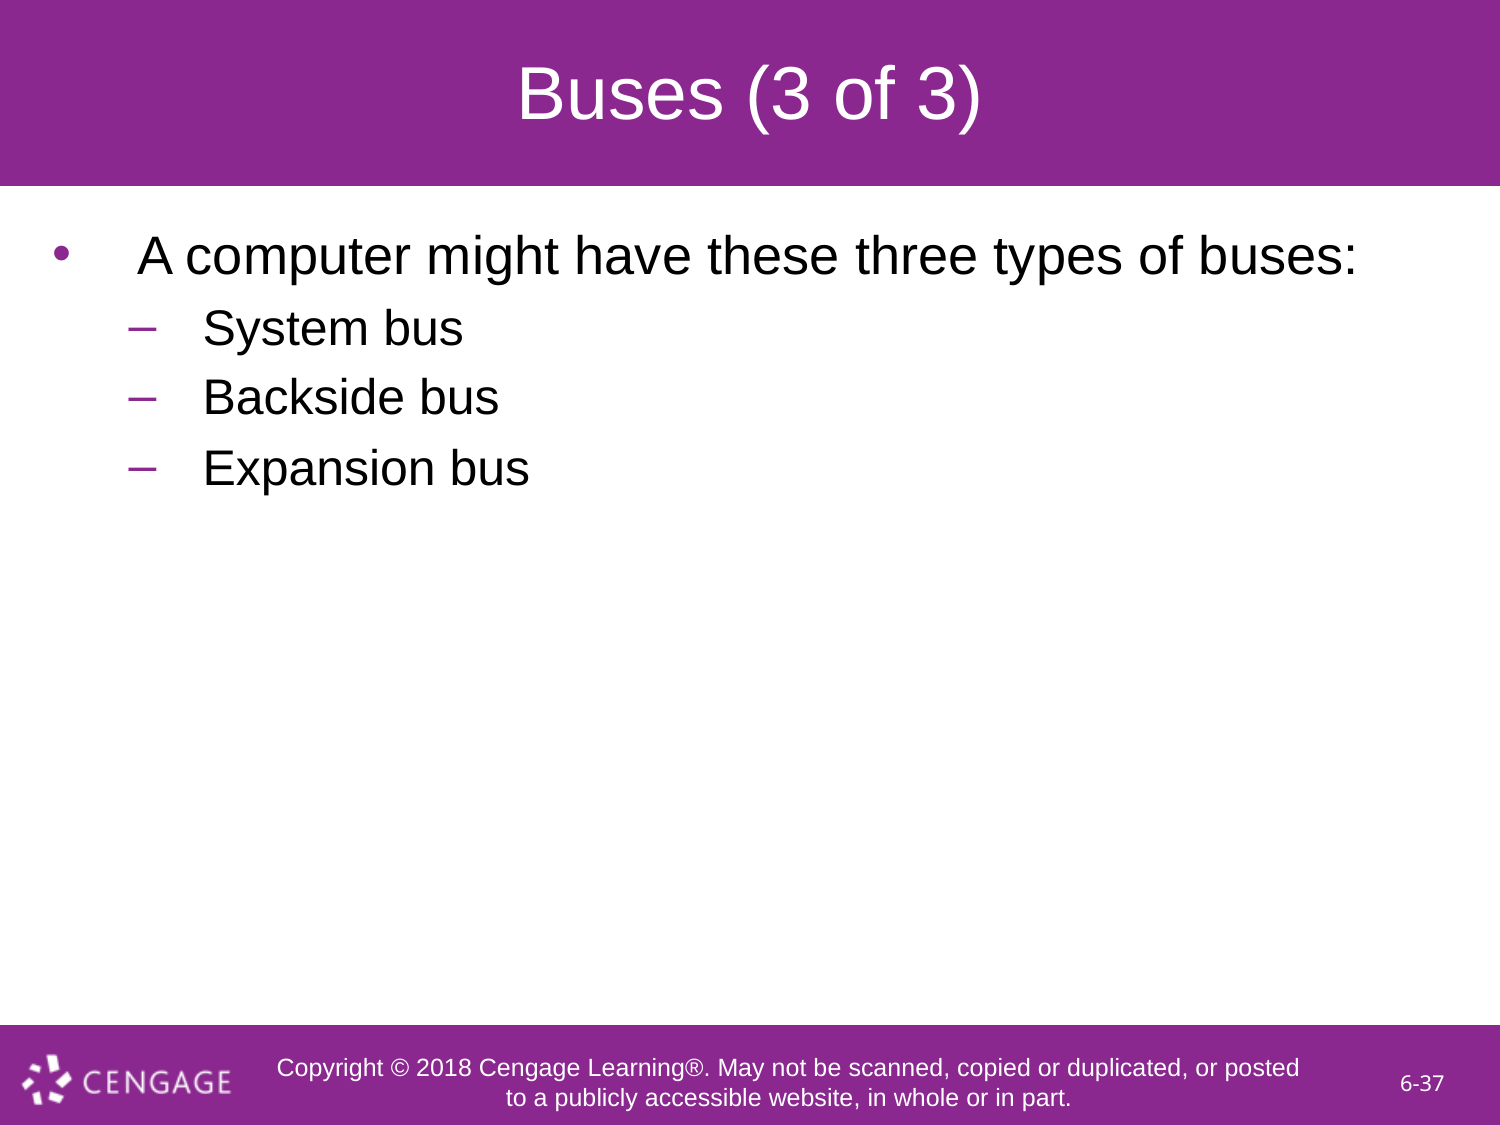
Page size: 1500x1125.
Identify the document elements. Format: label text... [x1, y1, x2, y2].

picture [12, 1045, 236, 1113]
list A computer might have these three types of buses: System bus Backside bus Expansion bus [37, 212, 1475, 1005]
title Buses (3 of 3) [7, 4, 1493, 175]
